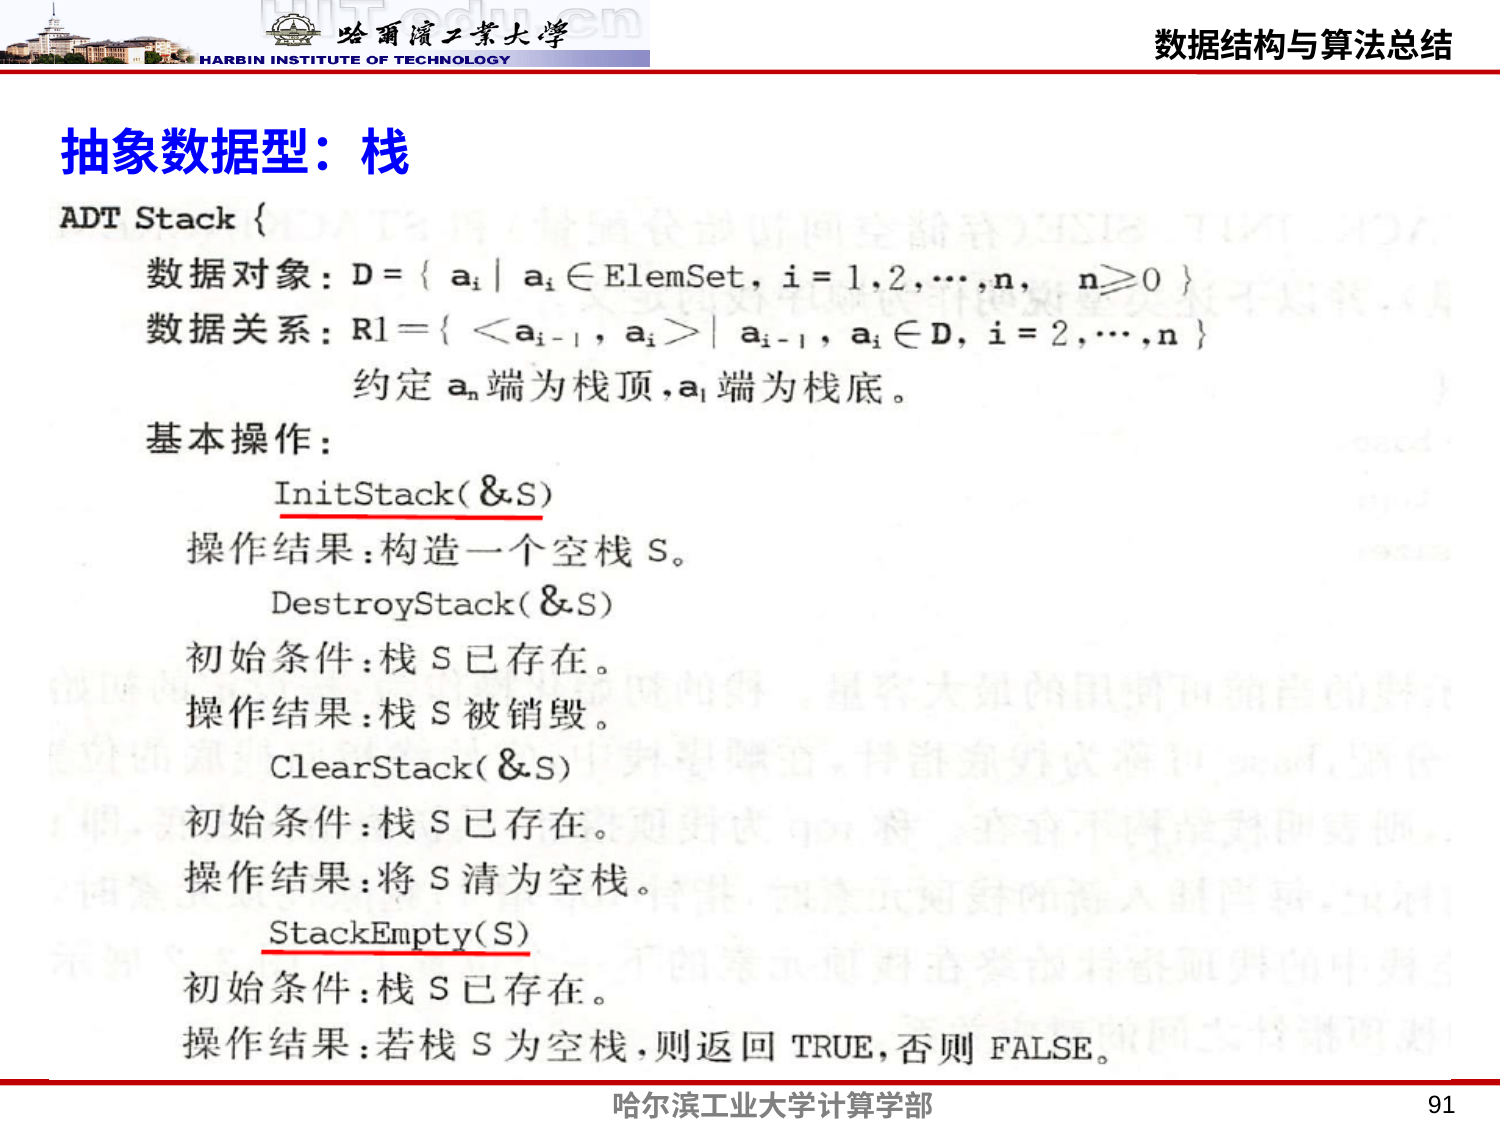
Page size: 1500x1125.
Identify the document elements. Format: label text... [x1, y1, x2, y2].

picture [0, 0, 650, 67]
text_box 抽象数据型：栈 [45, 113, 426, 189]
picture [48, 196, 1451, 1080]
